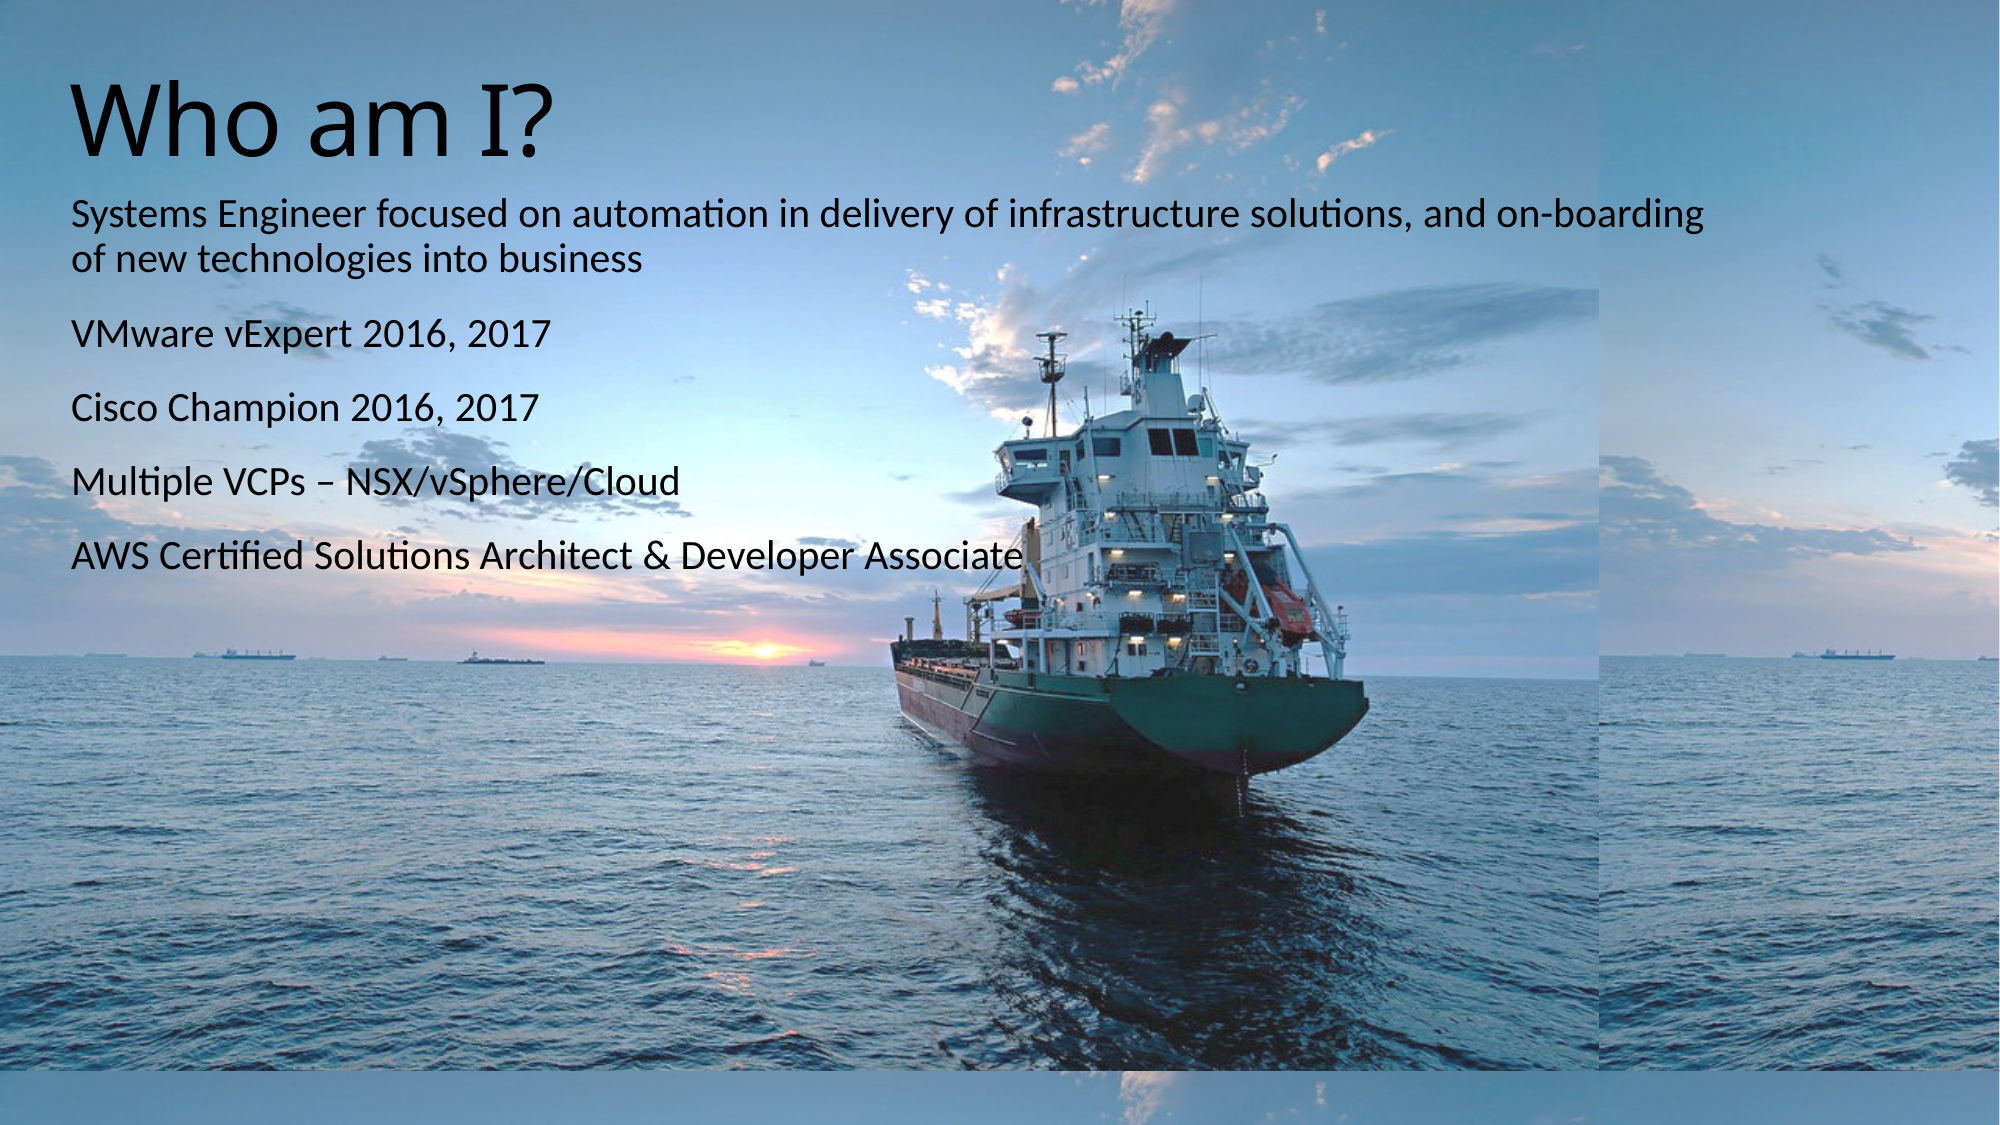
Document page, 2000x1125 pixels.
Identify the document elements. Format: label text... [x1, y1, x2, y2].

list Systems Engineer focused on automation in delivery of infrastructure solutions, and on-boarding of new technologies into business VMware vExpert 2016, 2017 Cisco Champion 2016, 2017 Multiple VCPs – NSX/vSphere/Cloud AWS Certified Solutions Architect & Developer Associate [55, 184, 1706, 845]
title Who am I? [54, 47, 1705, 185]
